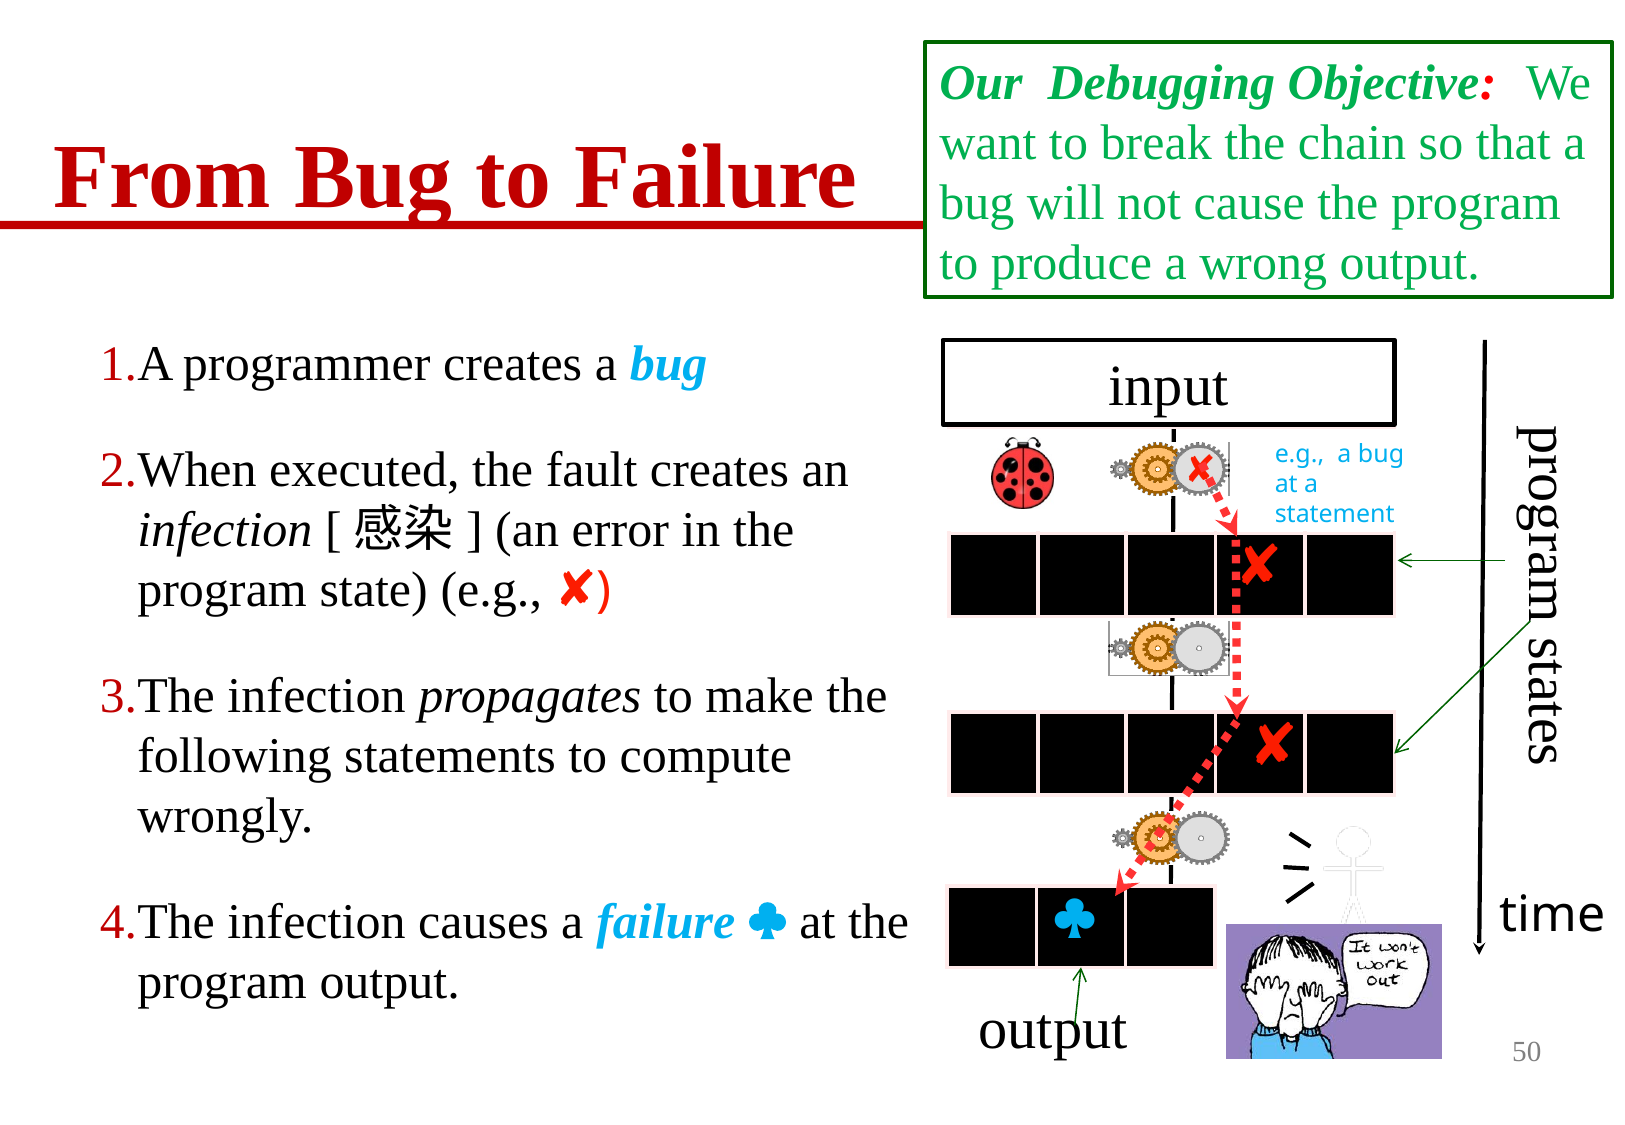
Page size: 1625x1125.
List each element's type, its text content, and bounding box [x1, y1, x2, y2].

picture [990, 437, 1054, 509]
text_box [1074, 967, 1082, 1026]
text_box Our Debugging Objective:: We want to break the chain so that a bug will not cause the program to produce a wrong output. [923, 40, 1614, 299]
table_header [1307, 714, 1393, 793]
text_box time [1499, 881, 1606, 942]
slide_number 50 [1218, 1012, 1557, 1088]
picture [1225, 818, 1442, 1059]
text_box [1110, 442, 1286, 593]
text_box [1242, 811, 1314, 922]
list A programmer creates a bug When executed, the fault creates an infection [感染] (an error in the program state) (e.g., ✘) The infection propagates to make the following statements to compute wrongly. The infection causes a failure  at the program output. [49, 319, 925, 1077]
text_box input [941, 338, 1397, 427]
text_box ✘ [1242, 699, 1313, 785]
text_box e.g., a bug at a statement [1274, 437, 1440, 528]
table_header [1307, 535, 1393, 615]
table_header [1242, 785, 1303, 793]
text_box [1394, 620, 1531, 754]
text_box output [963, 982, 1143, 1068]
text_box [1473, 942, 1486, 955]
text_box program states [1510, 410, 1596, 782]
title From Bug to Failure [37, 37, 1400, 319]
table_header [1242, 535, 1303, 615]
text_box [511, 457, 1238, 958]
